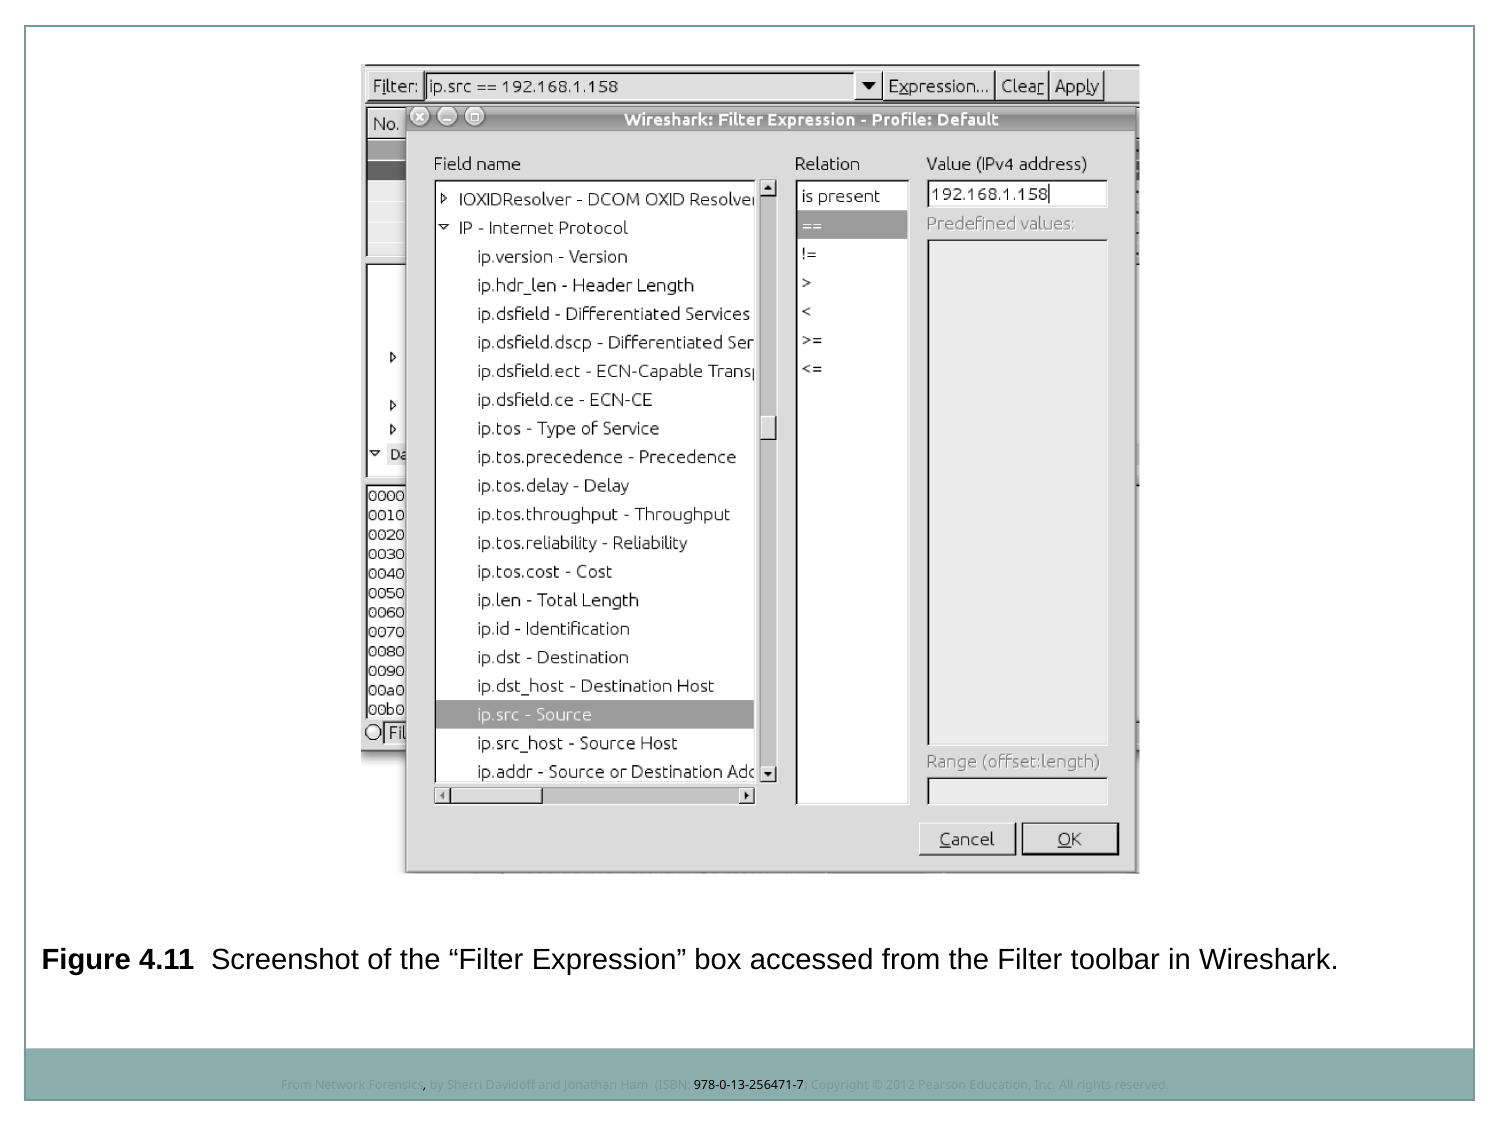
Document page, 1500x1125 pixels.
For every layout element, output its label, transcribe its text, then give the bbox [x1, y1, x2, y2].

text_box Figure 4.11 Screenshot of the “Filter Expression” box accessed from the Filter toolbar in Wireshark. [26, 932, 1435, 987]
title From Network Forensics, by Sherri Davidoff and Jonathan Ham (ISBN: 978-0-13-256471-7) Copyright © 2012 Pearson Education, Inc. All rights reserved. [0, 1062, 1450, 1100]
picture [346, 48, 1154, 888]
